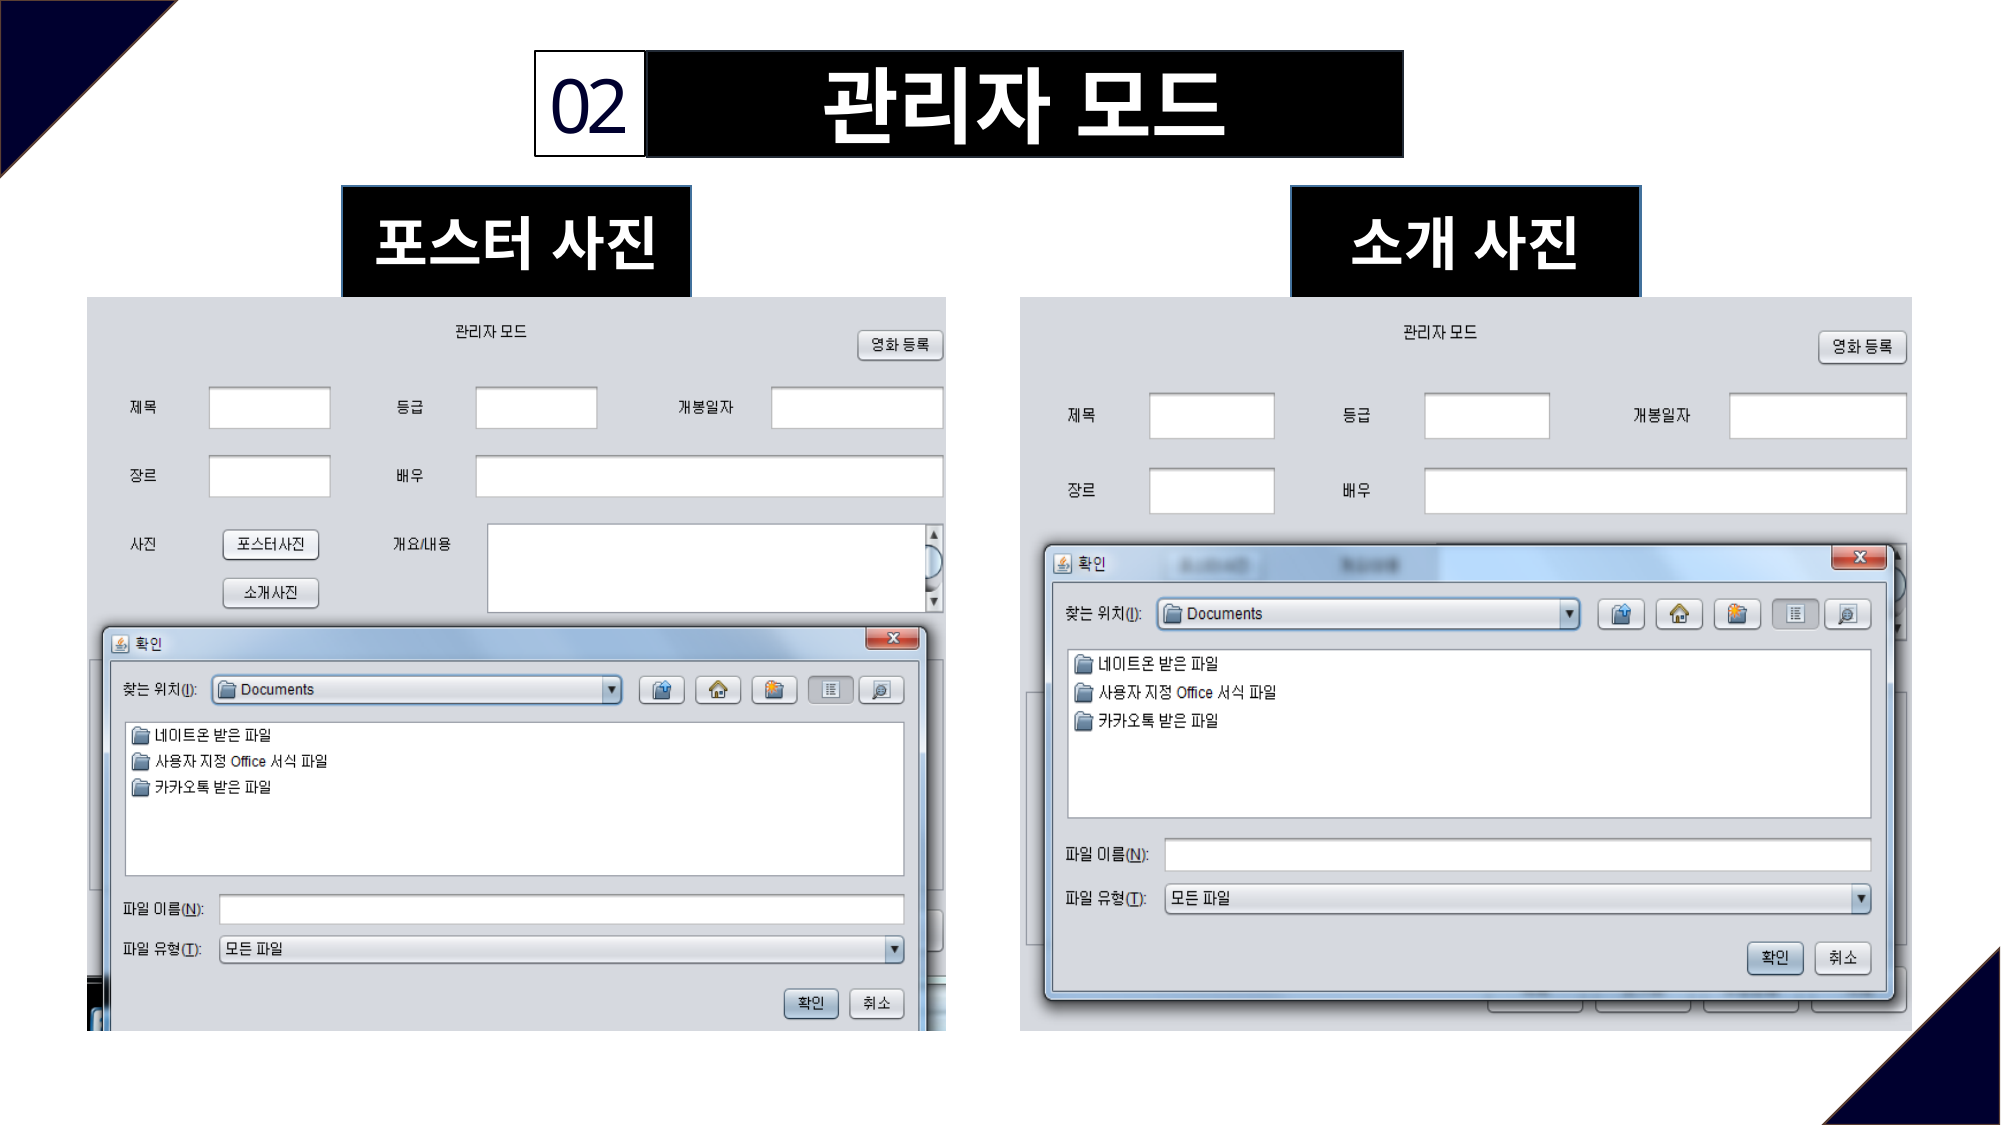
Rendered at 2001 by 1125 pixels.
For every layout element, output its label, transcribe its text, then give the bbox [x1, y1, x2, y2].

text_box 관리자 모드 [646, 50, 1404, 158]
picture [1019, 297, 1913, 1031]
text_box 포스터 사진 [341, 185, 692, 297]
picture [87, 297, 946, 1031]
text_box 02 [535, 51, 645, 157]
text_box 소개 사진 [1290, 185, 1642, 297]
